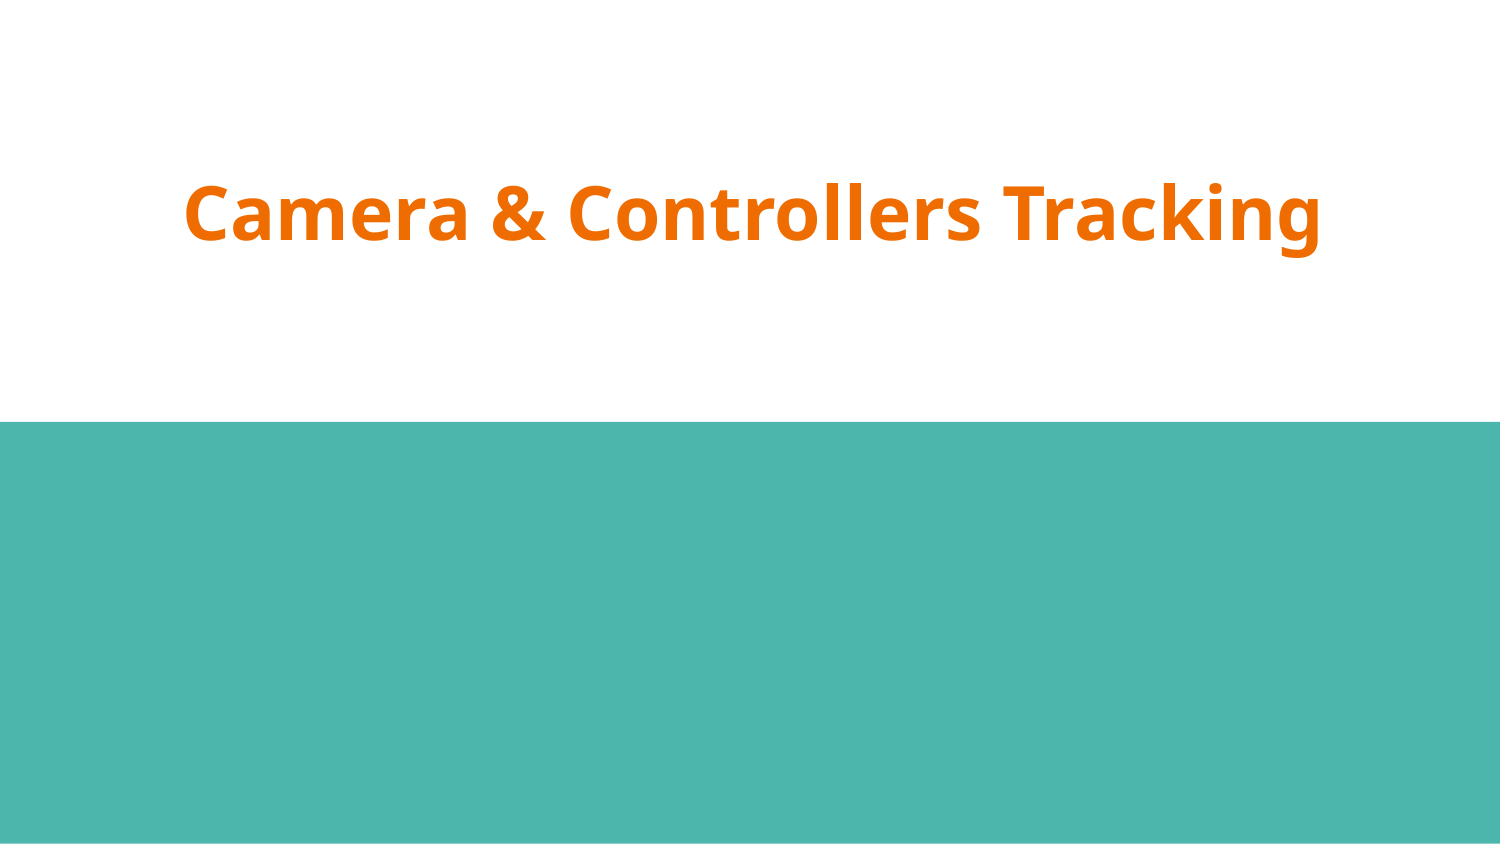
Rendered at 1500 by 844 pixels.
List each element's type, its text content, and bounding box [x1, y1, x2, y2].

title Camera & Controllers Tracking [51, 133, 1458, 289]
